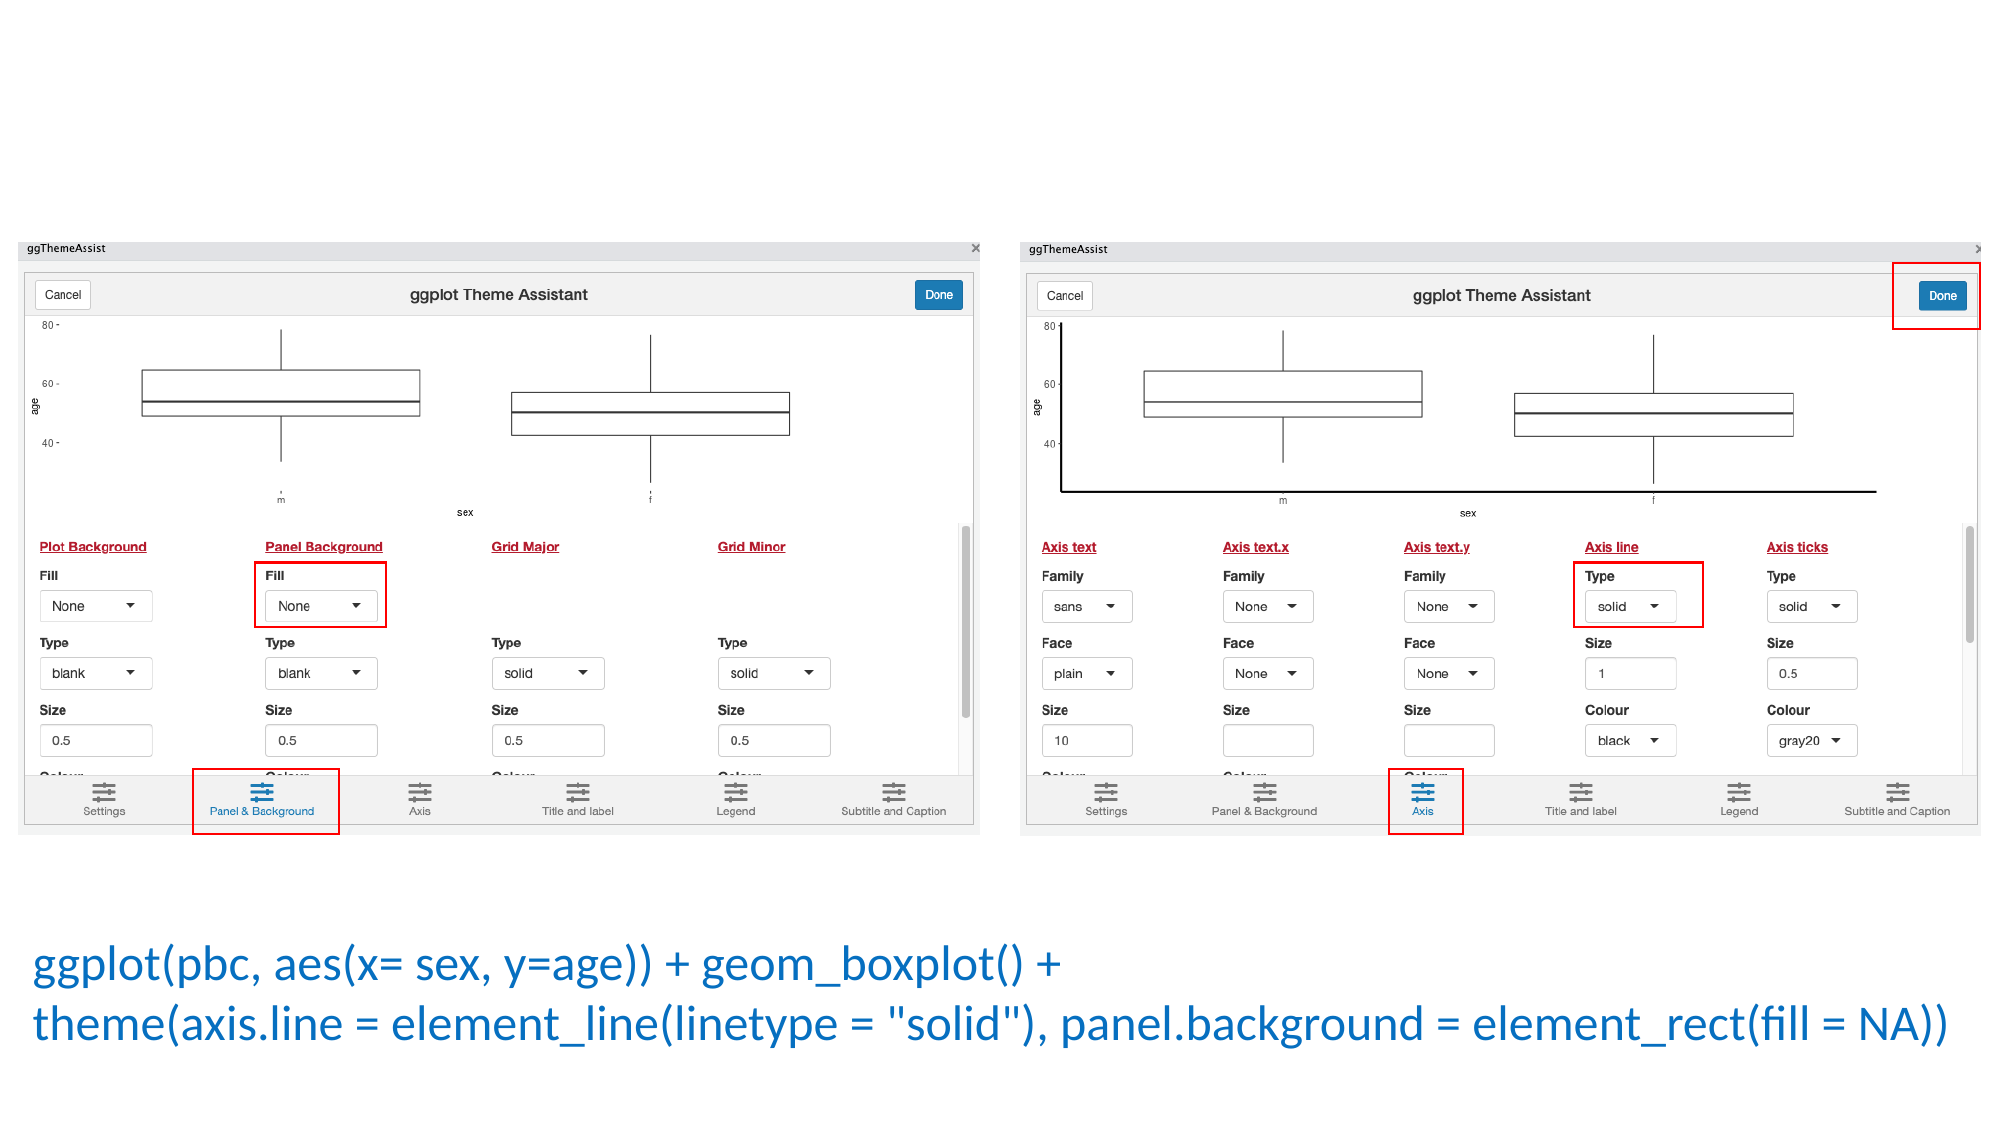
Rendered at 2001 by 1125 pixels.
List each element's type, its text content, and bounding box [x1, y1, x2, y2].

picture [17, 242, 980, 835]
text_box ggplot(pbc, aes(x= sex, y=age)) + geom_boxplot() + theme(axis.line = element_line(linetype = "solid"), panel.background = element_rect(fill = NA)) [17, 922, 1980, 1058]
picture [1020, 242, 1981, 837]
